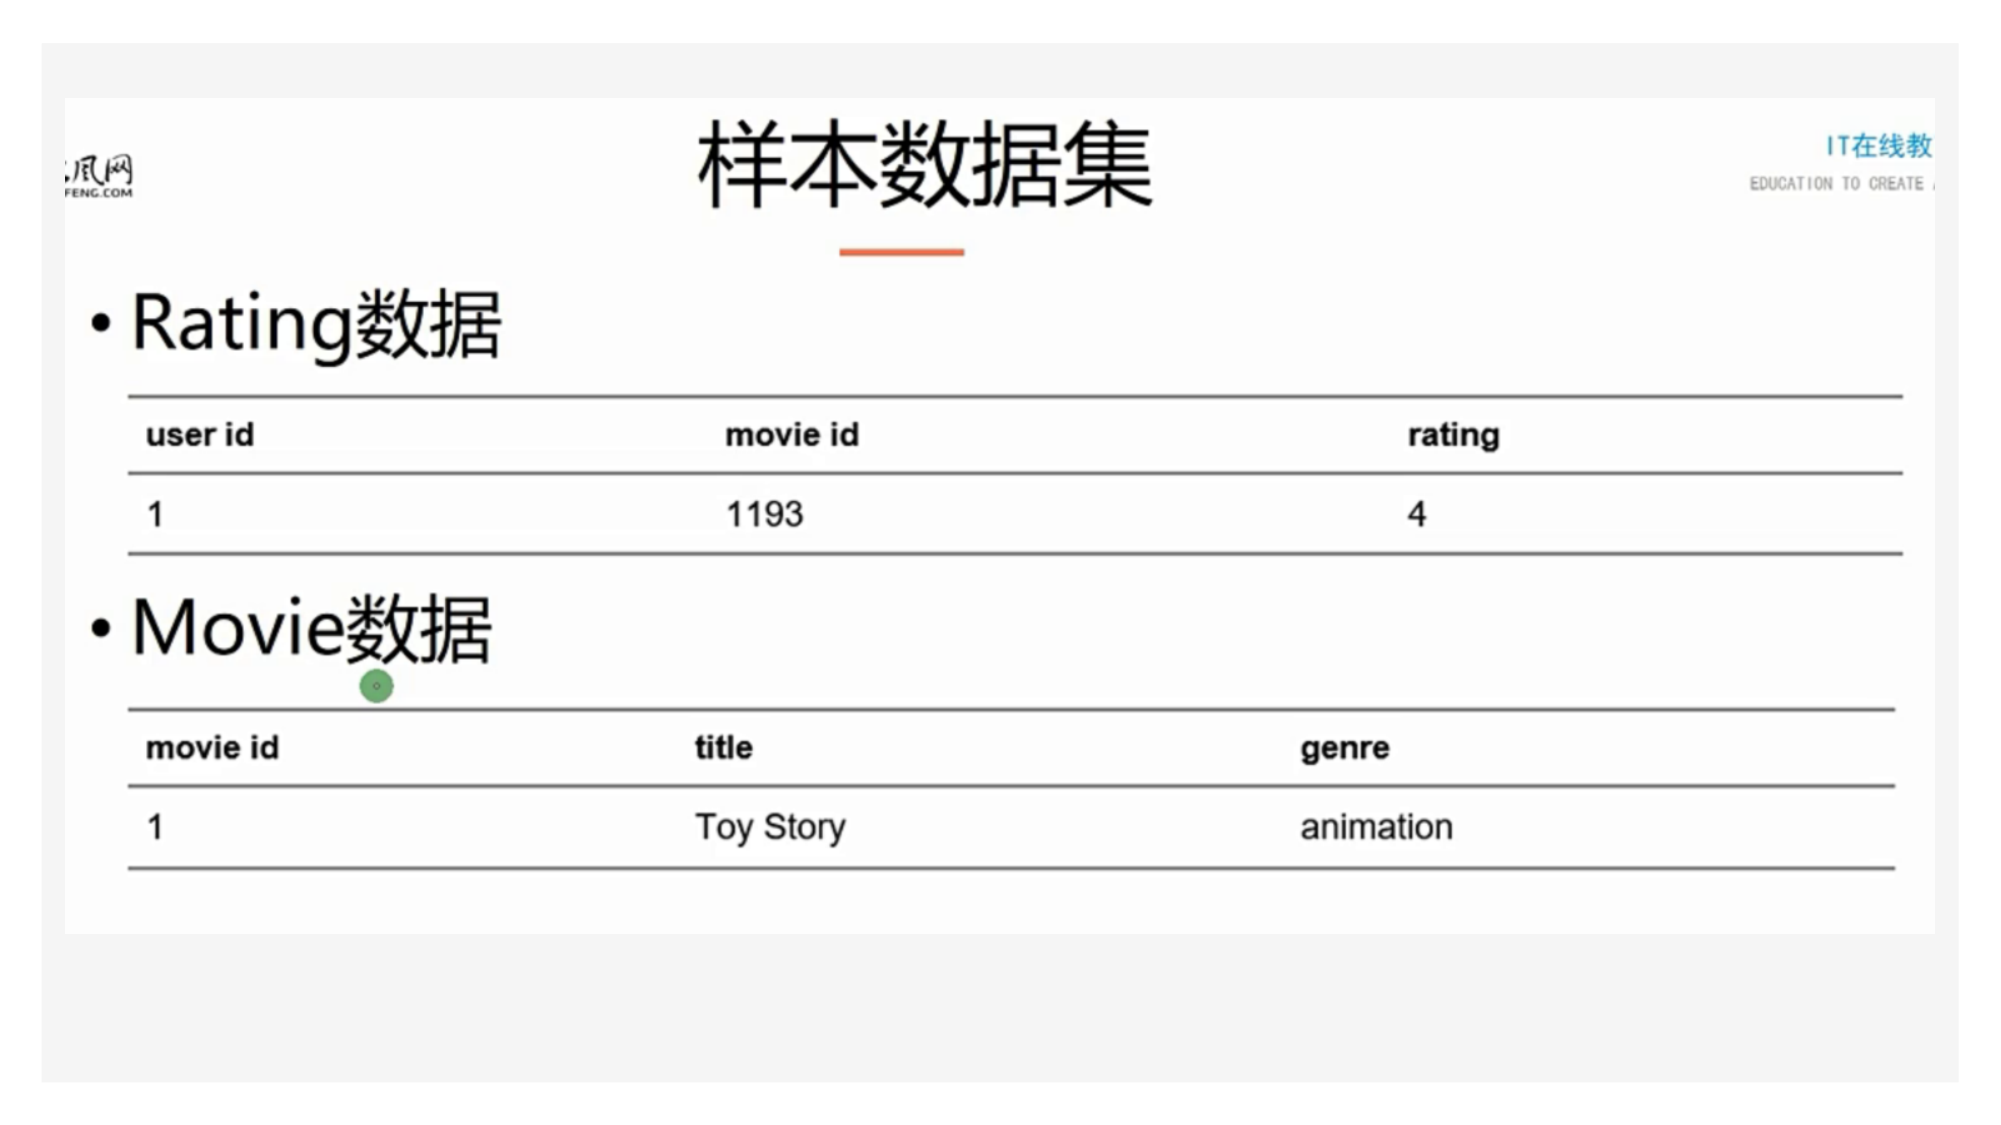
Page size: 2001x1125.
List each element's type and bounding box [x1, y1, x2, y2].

picture [65, 98, 1935, 934]
